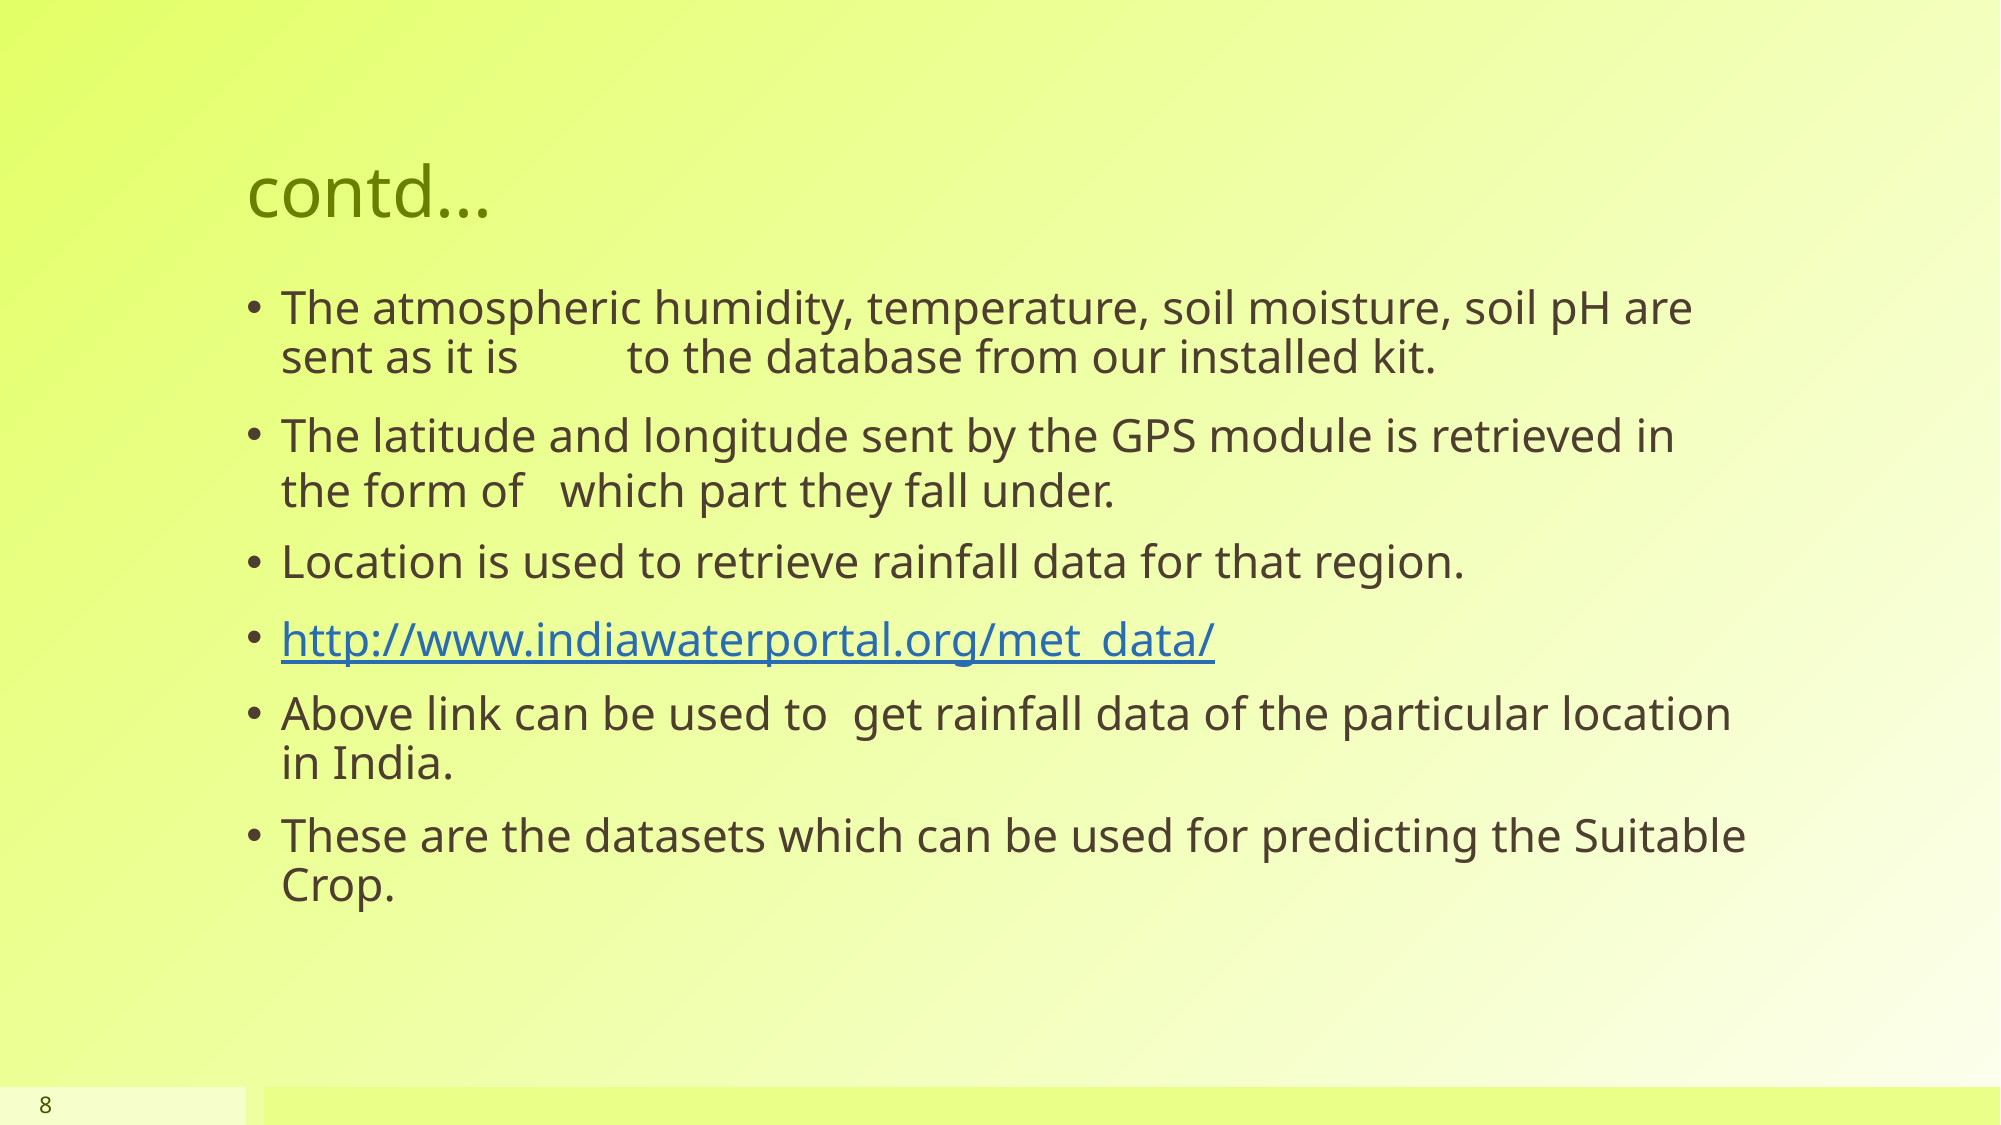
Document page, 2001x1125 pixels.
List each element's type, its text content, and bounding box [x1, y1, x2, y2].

slide_number 8 [0, 1087, 68, 1125]
title contd... [231, 45, 1769, 240]
list The atmospheric humidity, temperature, soil moisture, soil pH are sent as it is to the database from our installed kit. The latitude and longitude sent by the GPS module is retrieved in the form of which part they fall under. Location is used to retrieve rainfall data for that region. http://www.indiawaterportal.org/met_data/ Above link can be used to get rainfall data of the particular location in India. These are the datasets which can be used for predicting the Suitable Crop. [231, 277, 1769, 902]
